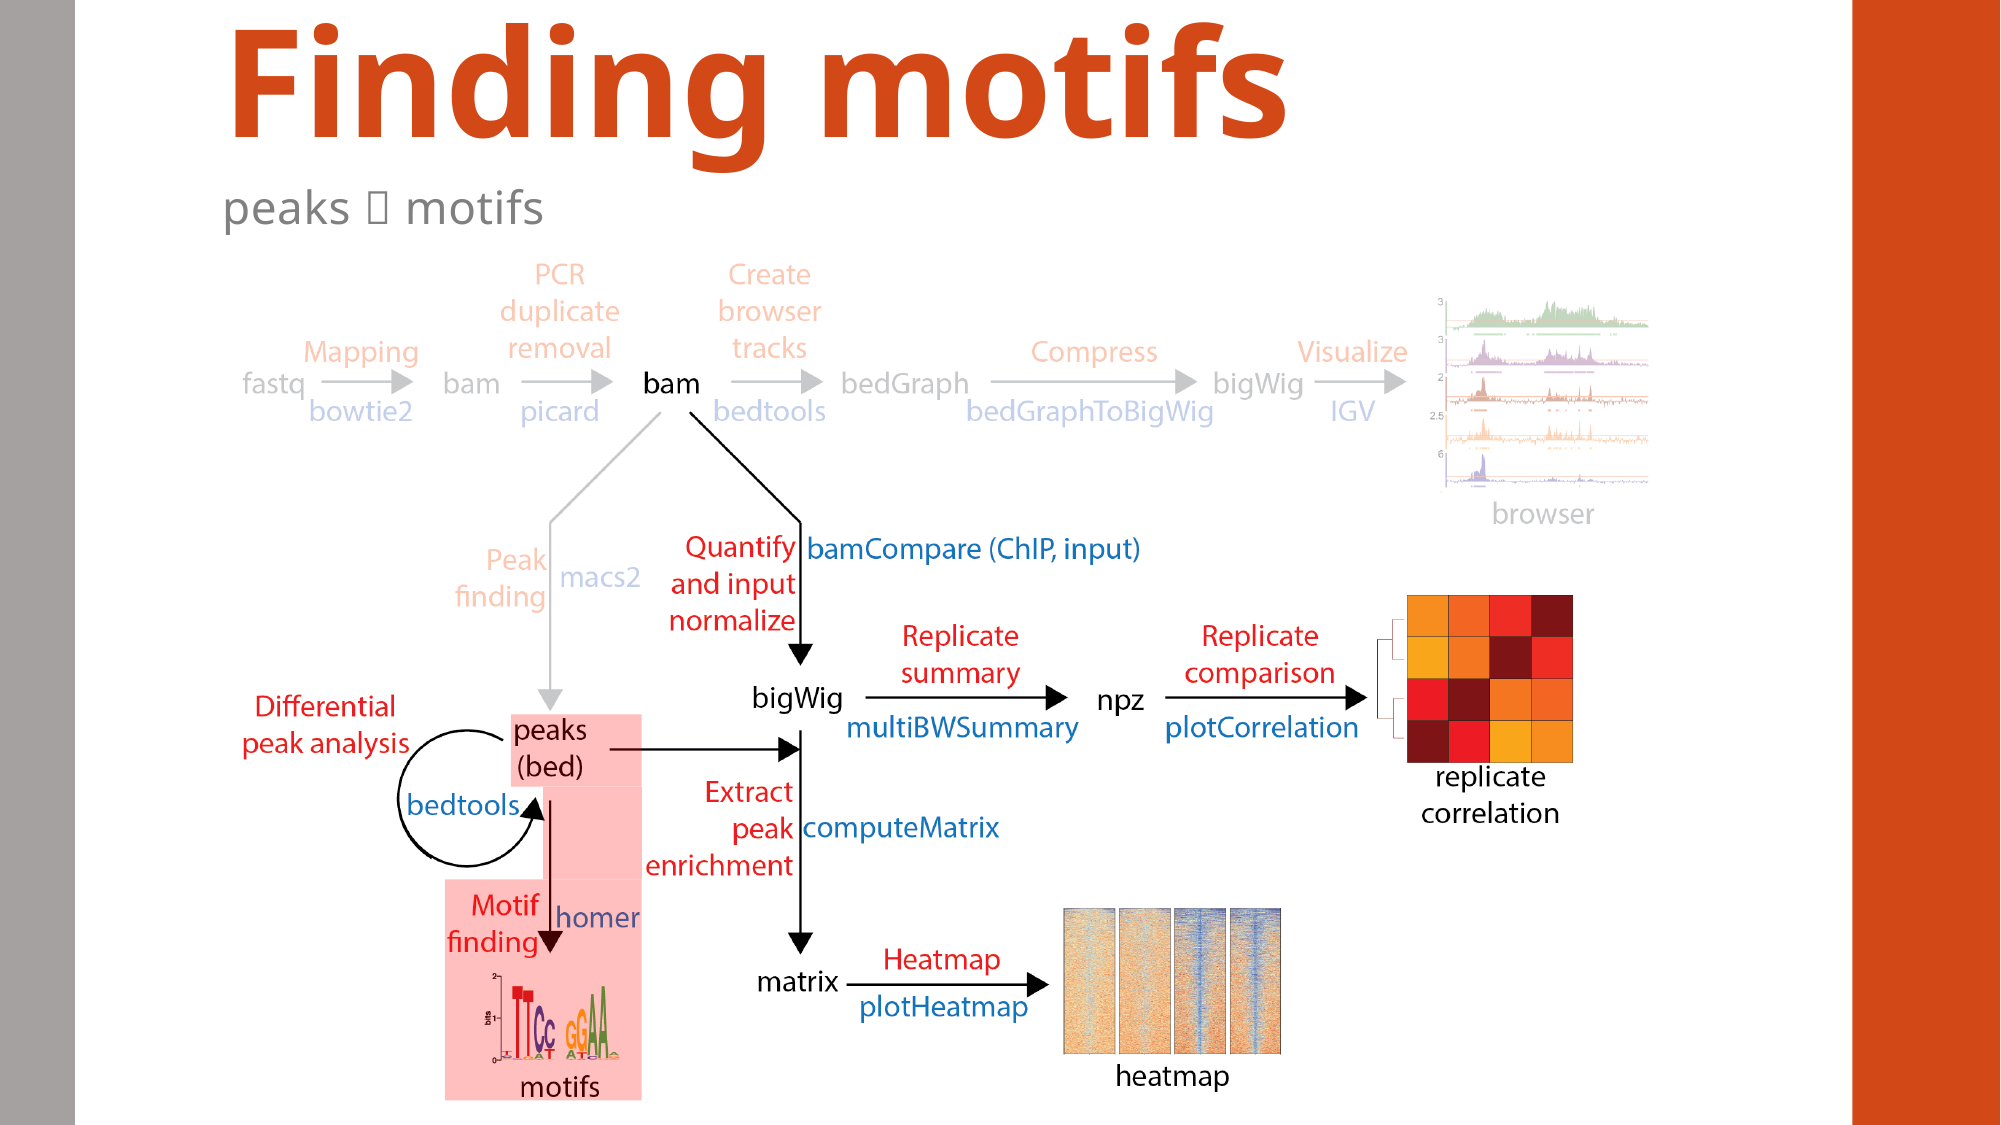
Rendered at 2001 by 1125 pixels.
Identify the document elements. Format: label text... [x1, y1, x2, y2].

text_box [239, 253, 1657, 1101]
title Finding motifs [206, 1, 1842, 176]
list peaks  motifs [206, 175, 1752, 454]
